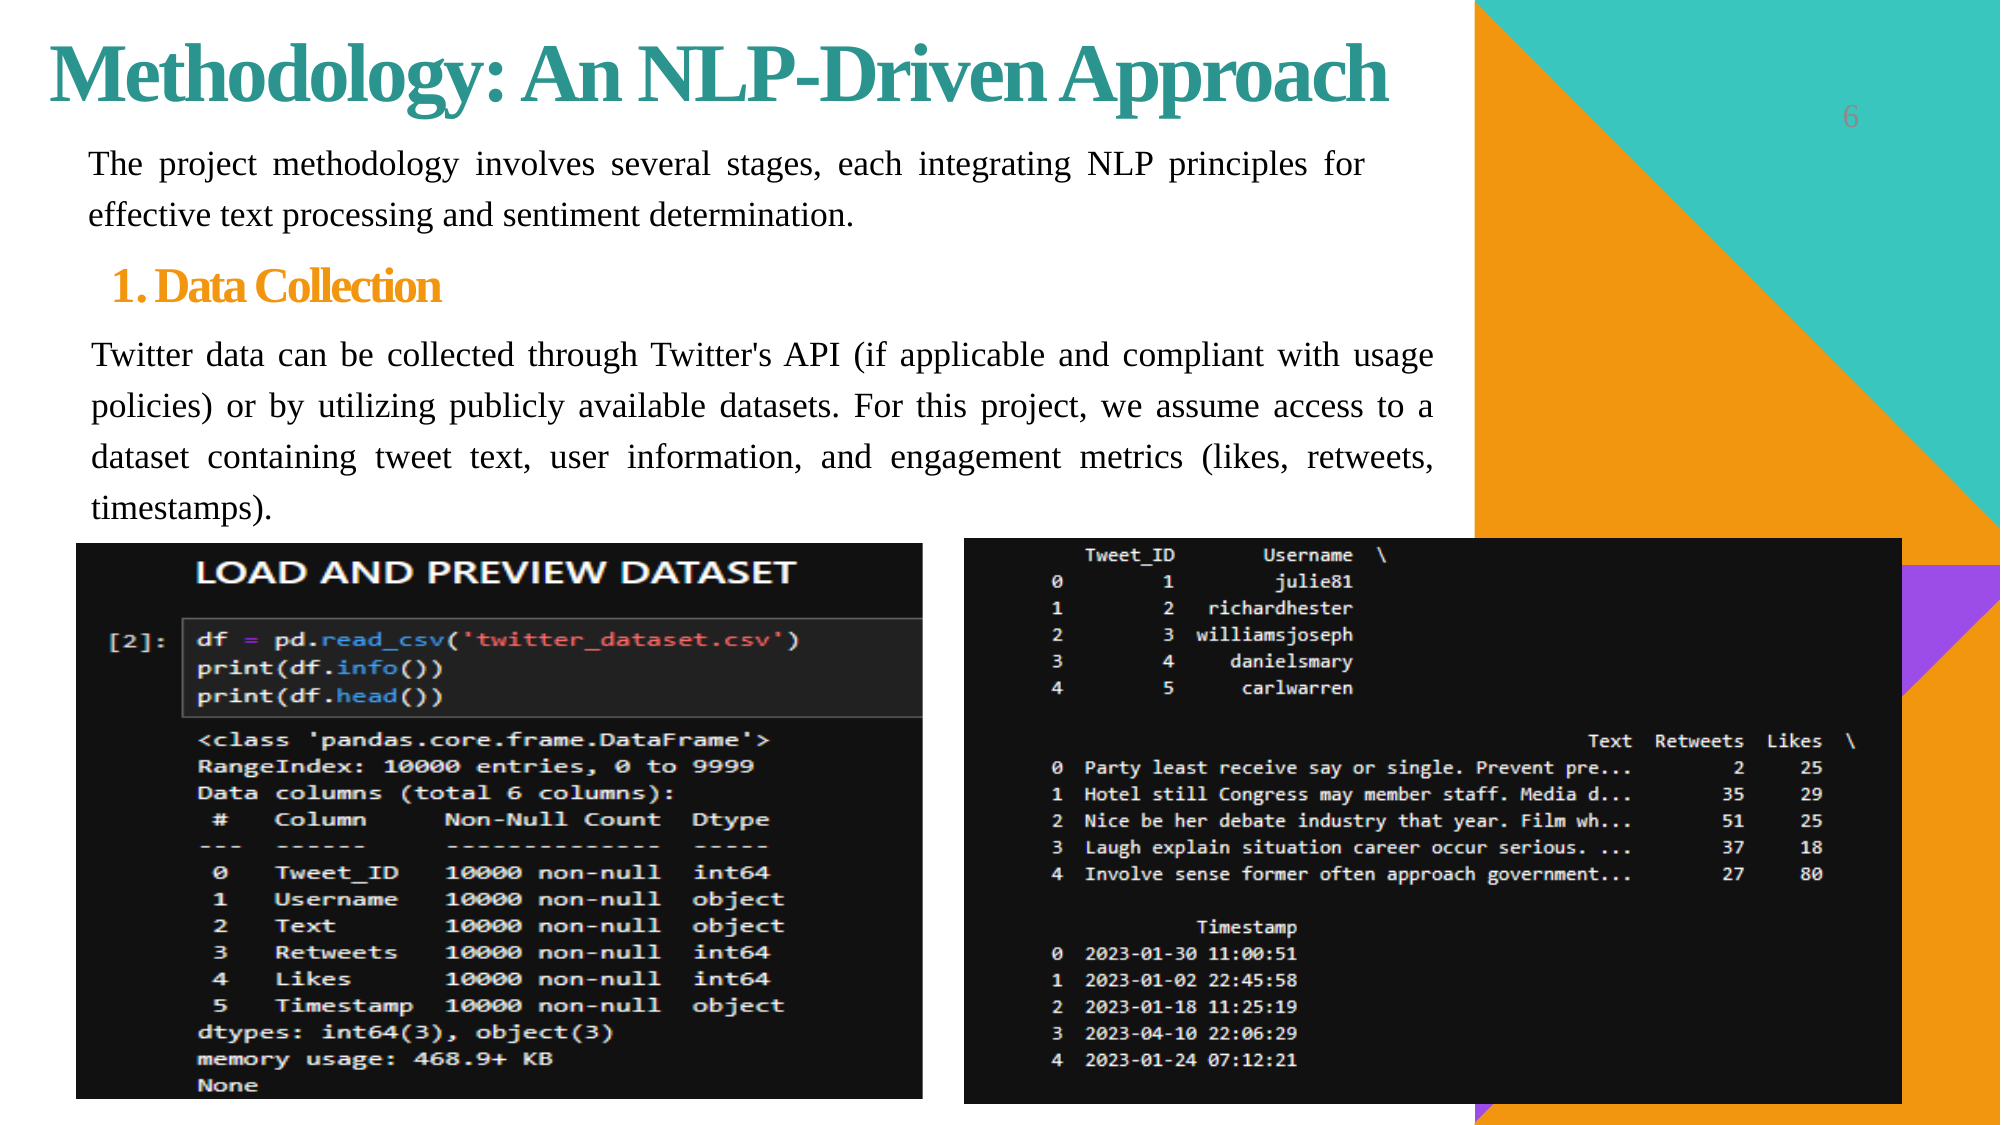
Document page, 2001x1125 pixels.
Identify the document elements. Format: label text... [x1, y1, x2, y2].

title Methodology: An NLP-Driven Approach [12, 6, 1442, 130]
text_box 1. Data Collection [73, 234, 487, 331]
slide_number 6 [1712, 75, 1875, 153]
list Twitter data can be collected through Twitter's API (if applicable and compliant with usage policies) or by utilizing publicly available datasets. For this project, we assume access to a dataset containing tweet text, user information, and engagement metrics (likes, retweets, timestamps). [76, 322, 1450, 534]
picture [75, 543, 923, 1099]
list The project methodology involves several stages, each integrating NLP principles for effective text processing and sentiment determination. [73, 131, 1381, 253]
picture [963, 537, 1903, 1104]
